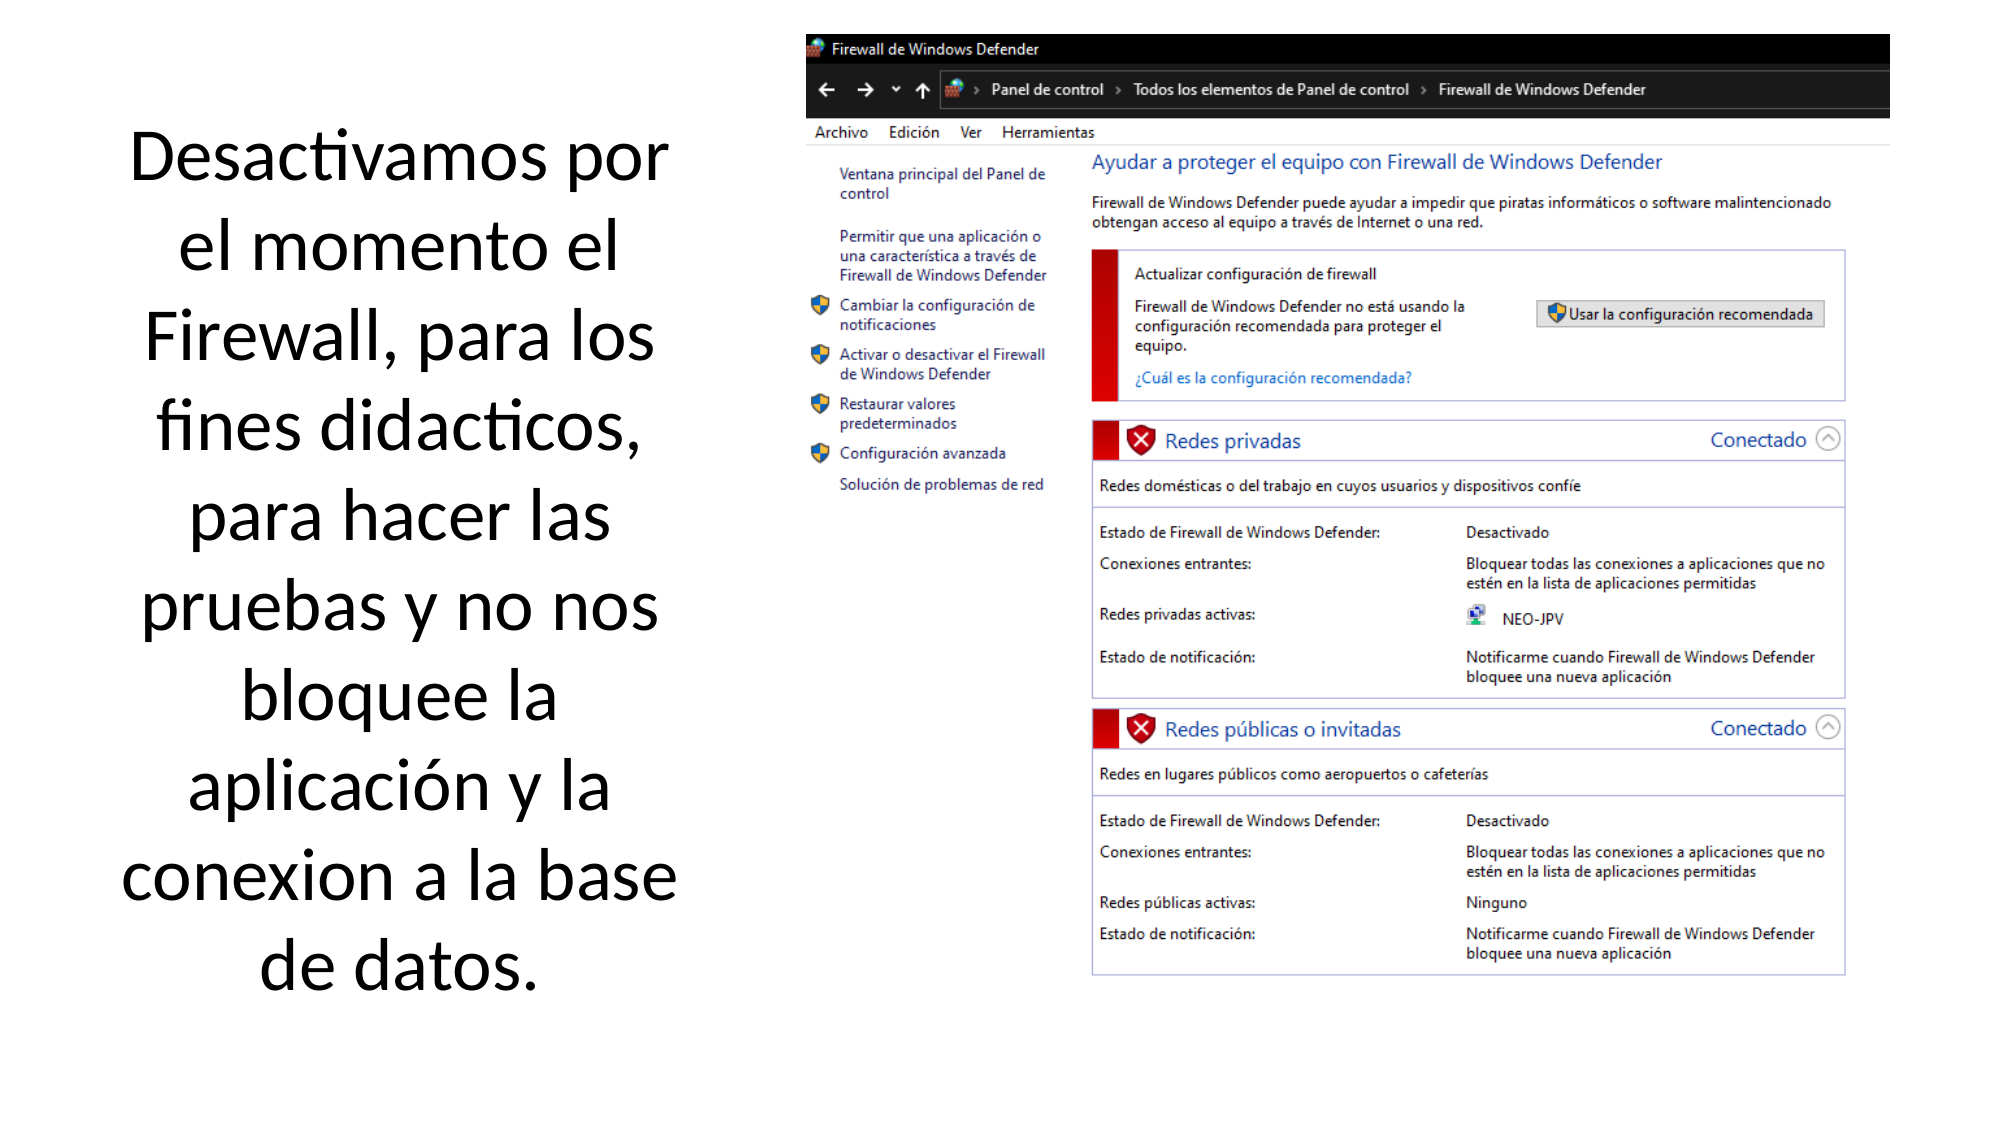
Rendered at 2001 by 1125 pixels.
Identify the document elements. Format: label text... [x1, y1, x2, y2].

picture [806, 34, 1890, 1064]
text_box Desactivamos por el momento el Firewall, para los fines didacticos, para hacer las pruebas y no nos bloquee la aplicación y la conexion a la base de datos. [87, 97, 713, 1013]
